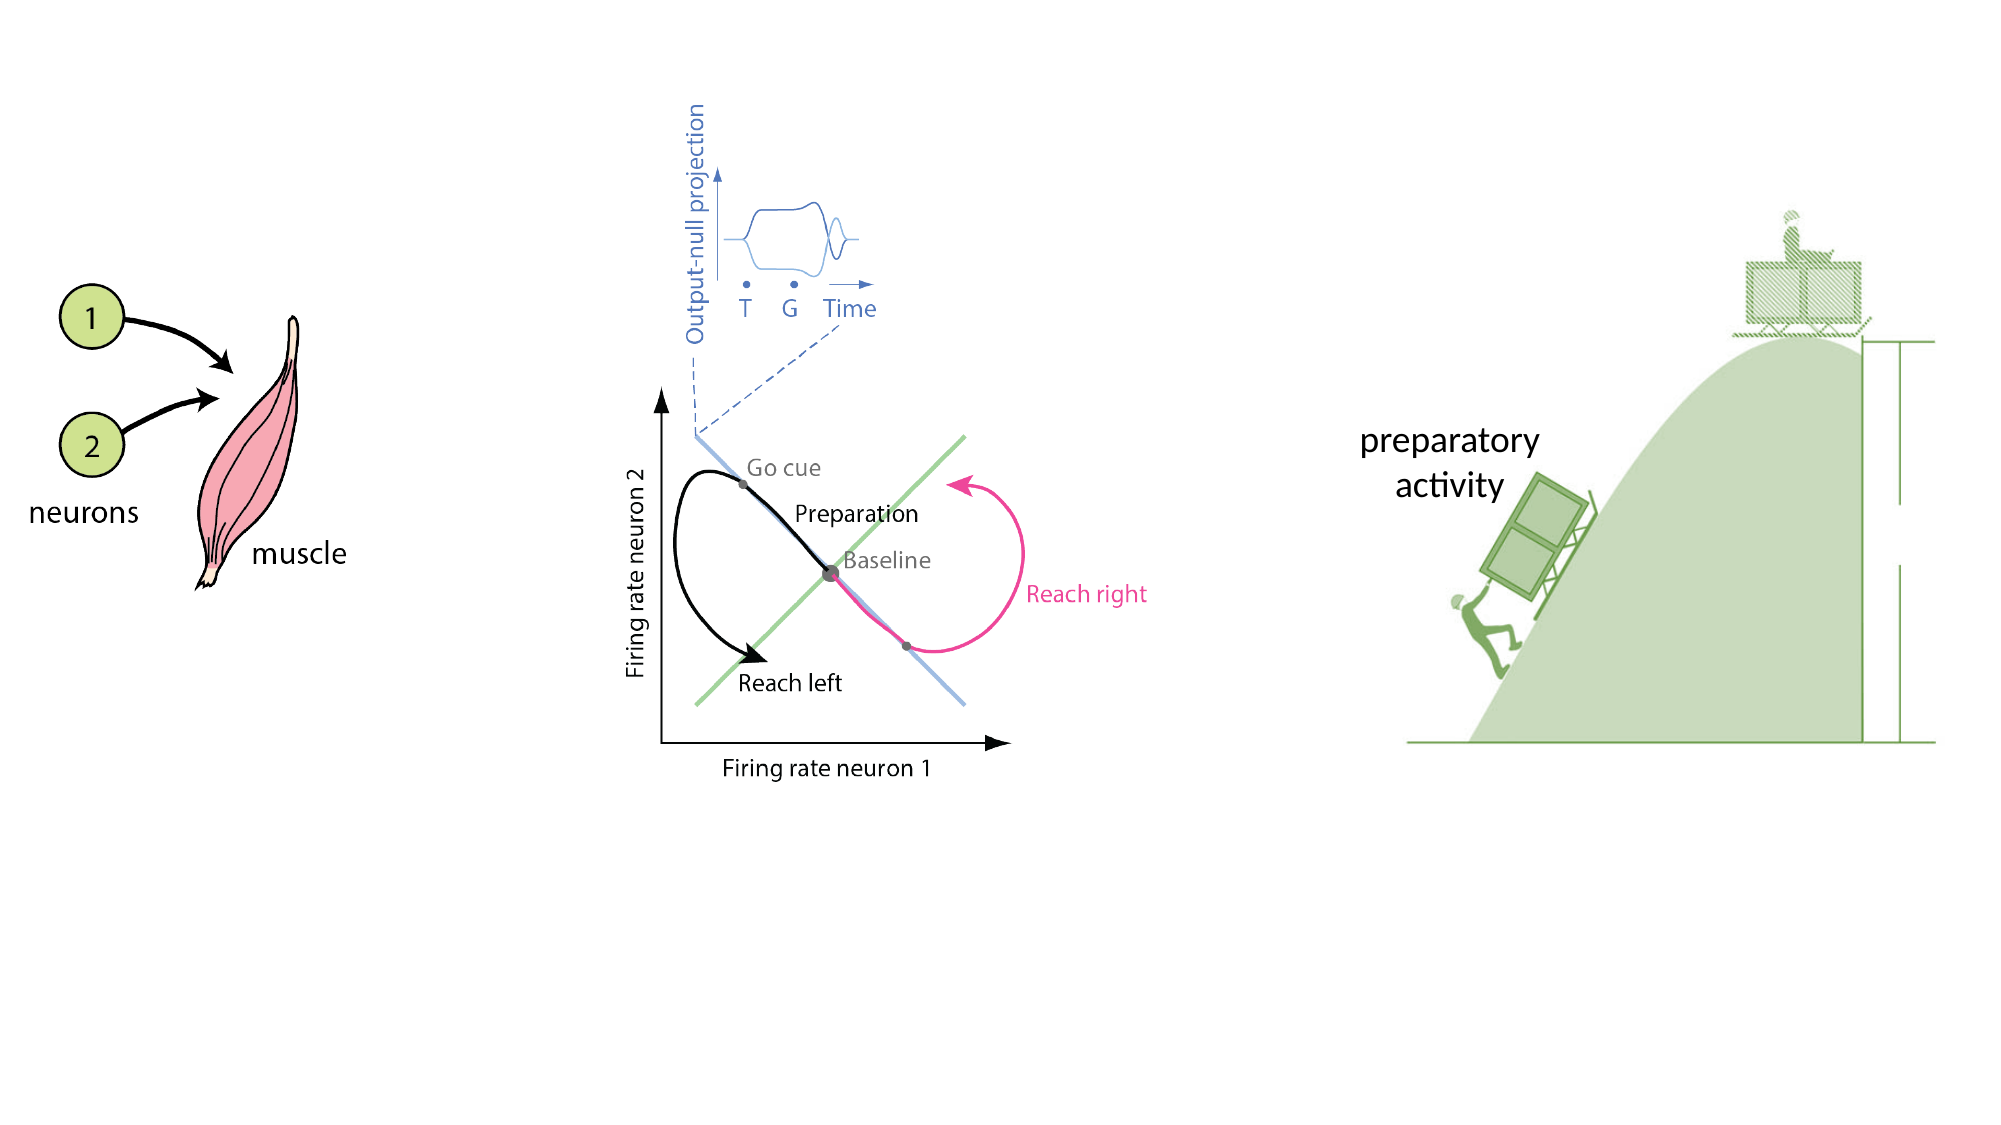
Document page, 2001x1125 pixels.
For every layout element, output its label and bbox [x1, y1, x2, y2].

picture [0, 83, 1650, 874]
text_box [1343, 150, 1974, 807]
